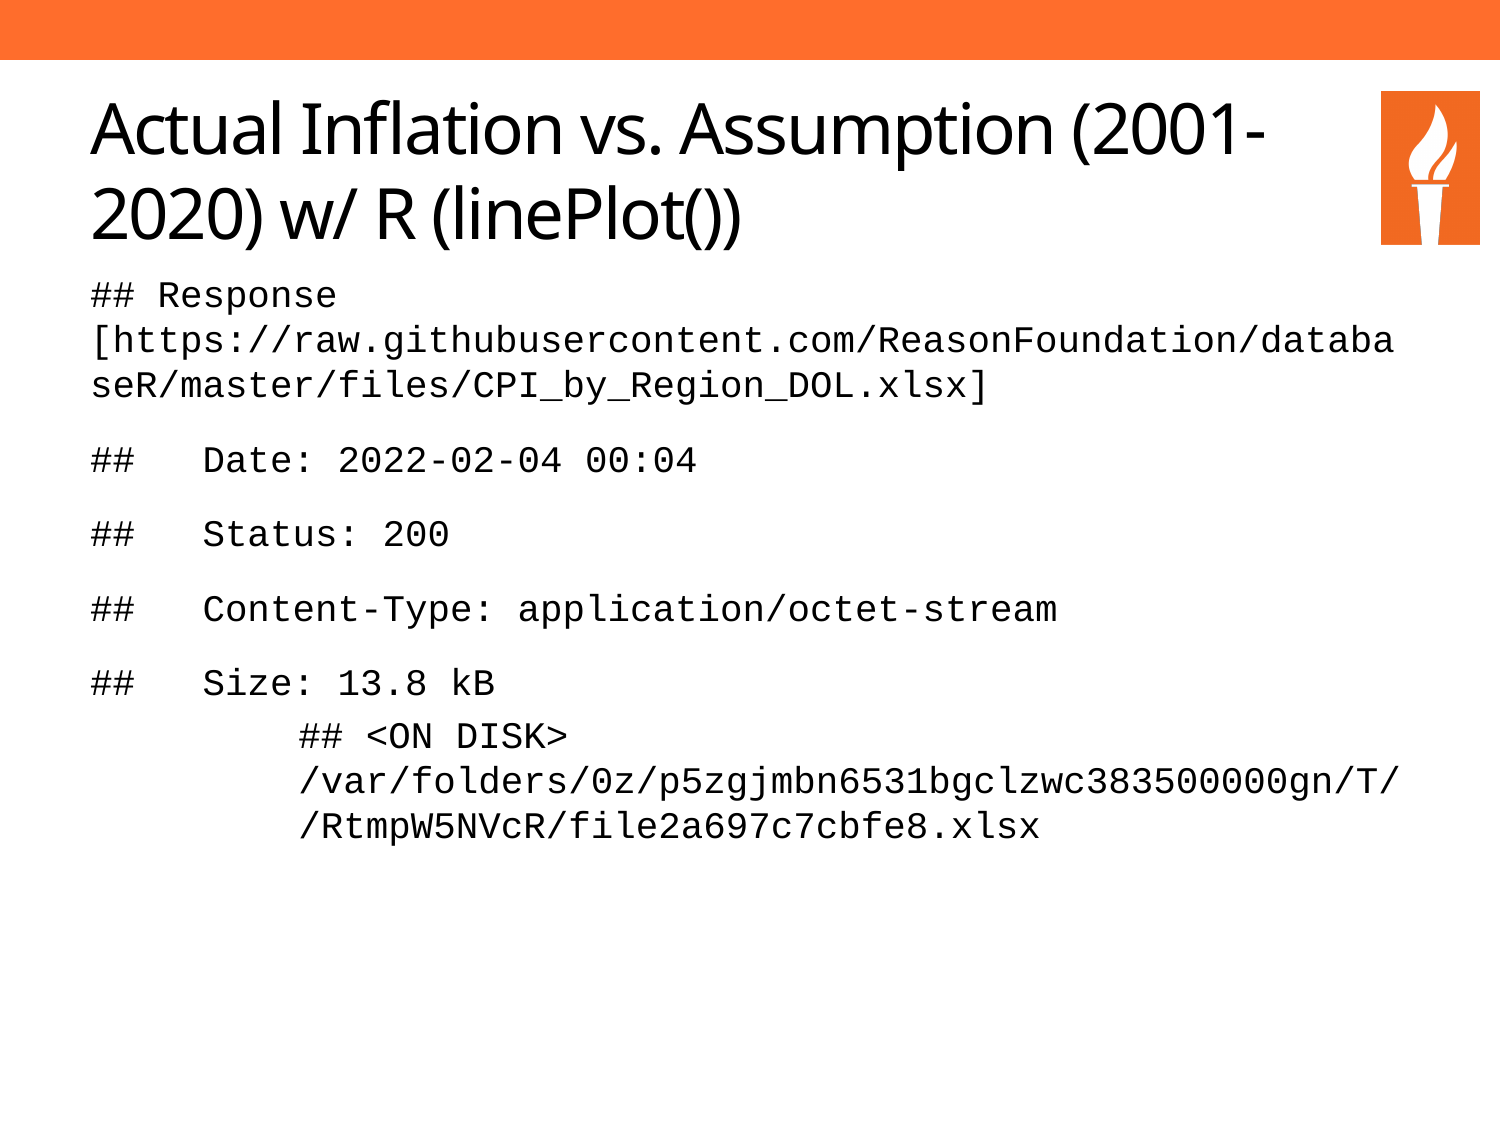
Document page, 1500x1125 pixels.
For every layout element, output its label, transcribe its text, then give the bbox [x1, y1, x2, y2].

list ## Response [https://raw.githubusercontent.com/ReasonFoundation/databaseR/master/files/CPI_by_Region_DOL.xlsx] ## Date: 2022-02-04 00:04 ## Status: 200 ## Content-Type: application/octet-stream ## Size: 13.8 kB ## <ON DISK> /var/folders/0z/p5zgjmbn6531bgclzwc383500000gn/T//RtmpW5NVcR/file2a697c7cbfe8.xlsx [75, 262, 1425, 1064]
picture [1381, 91, 1480, 245]
title Actual Inflation vs. Assumption (2001-2020) w/ R (linePlot()) [75, 87, 1366, 250]
